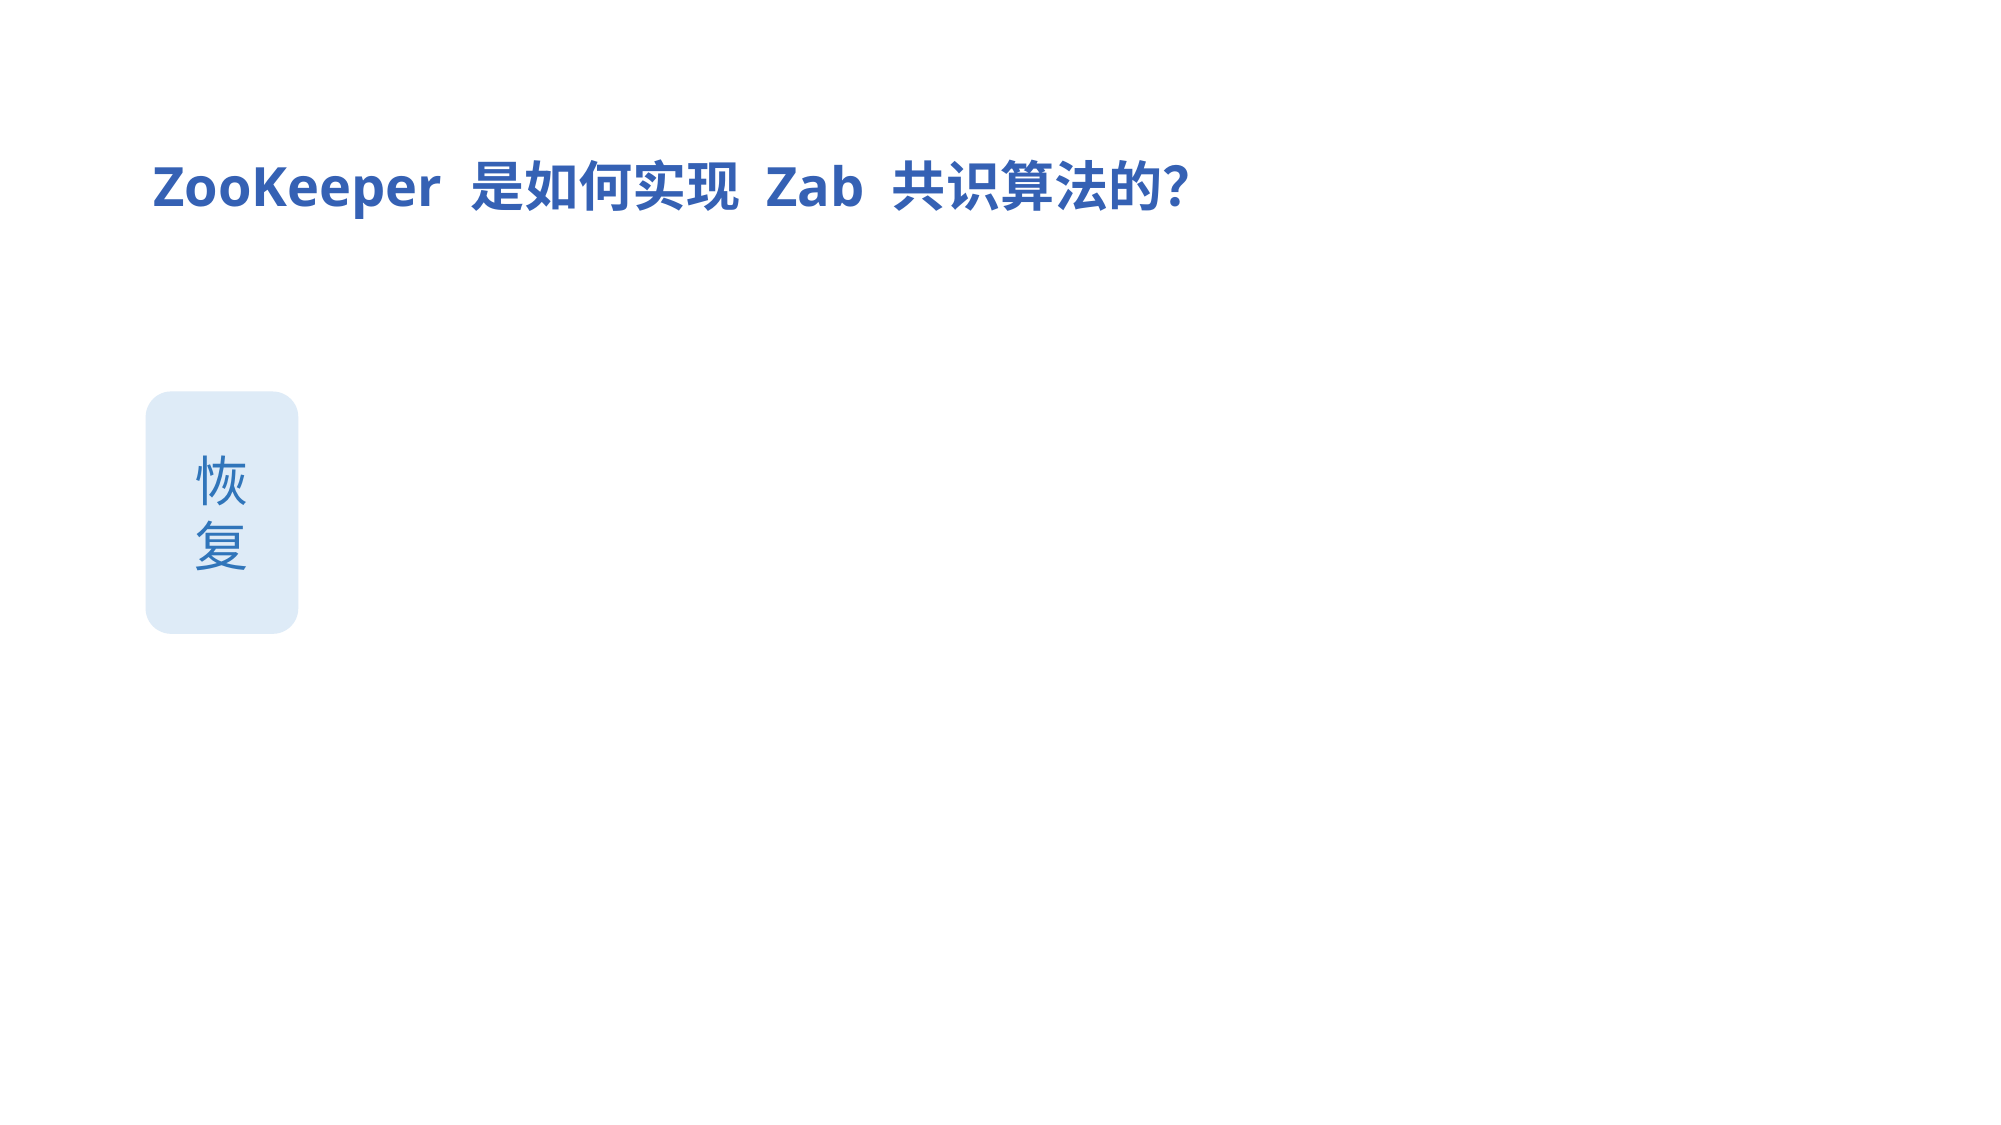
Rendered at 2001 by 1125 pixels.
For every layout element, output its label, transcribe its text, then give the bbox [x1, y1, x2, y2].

text_box 恢复 [144, 390, 300, 635]
text_box ZooKeeper 是如何实现 Zab 共识算法的？ [138, 145, 1762, 225]
